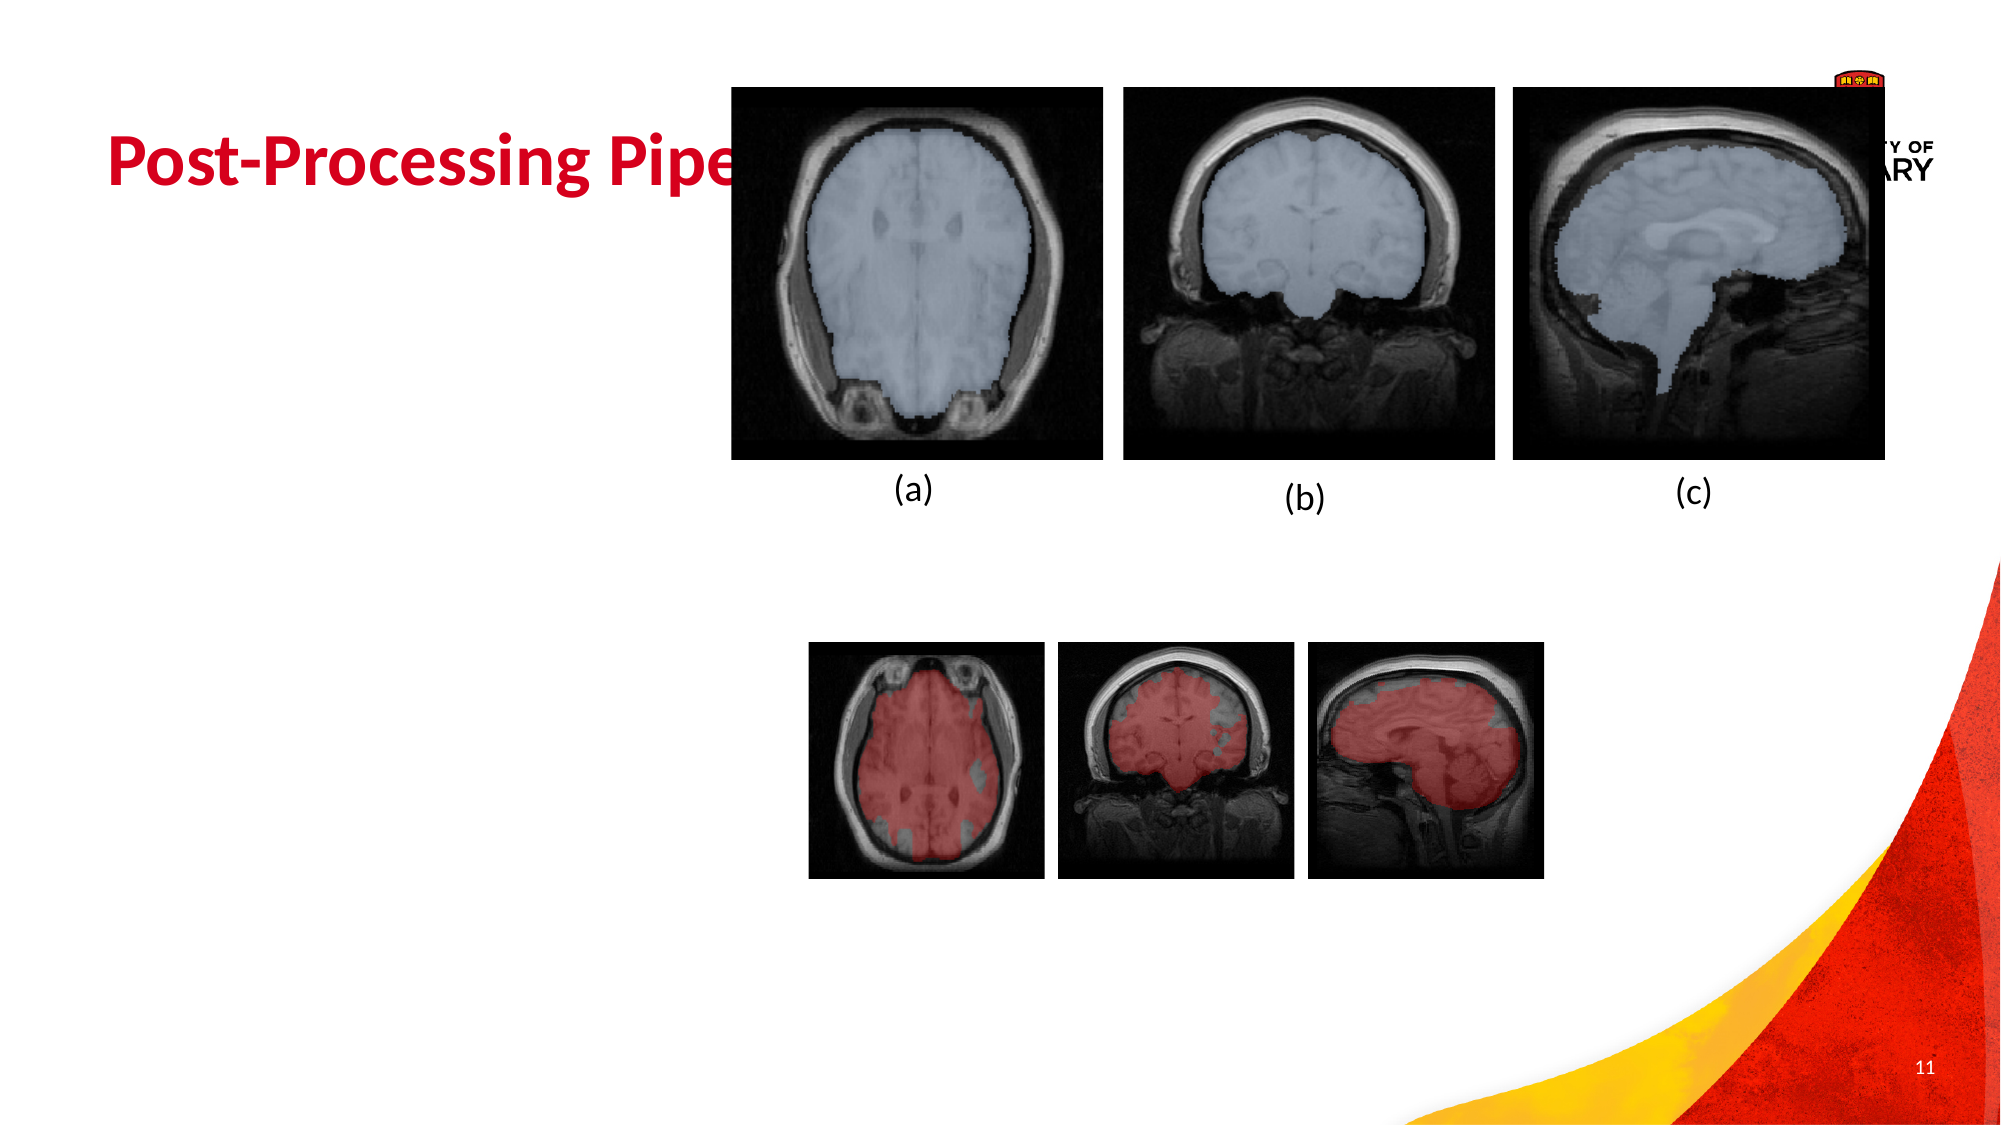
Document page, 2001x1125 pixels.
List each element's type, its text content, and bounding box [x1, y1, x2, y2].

picture [0, 0, 2001, 1125]
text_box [808, 642, 1545, 879]
text_box (b) [1269, 465, 1347, 526]
title Post-Processing Pipeline [92, 76, 1688, 246]
text_box (c) [1660, 460, 1738, 520]
slide_number 11 [1500, 1046, 1951, 1107]
text_box (a) [878, 460, 956, 516]
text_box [731, 87, 1885, 460]
